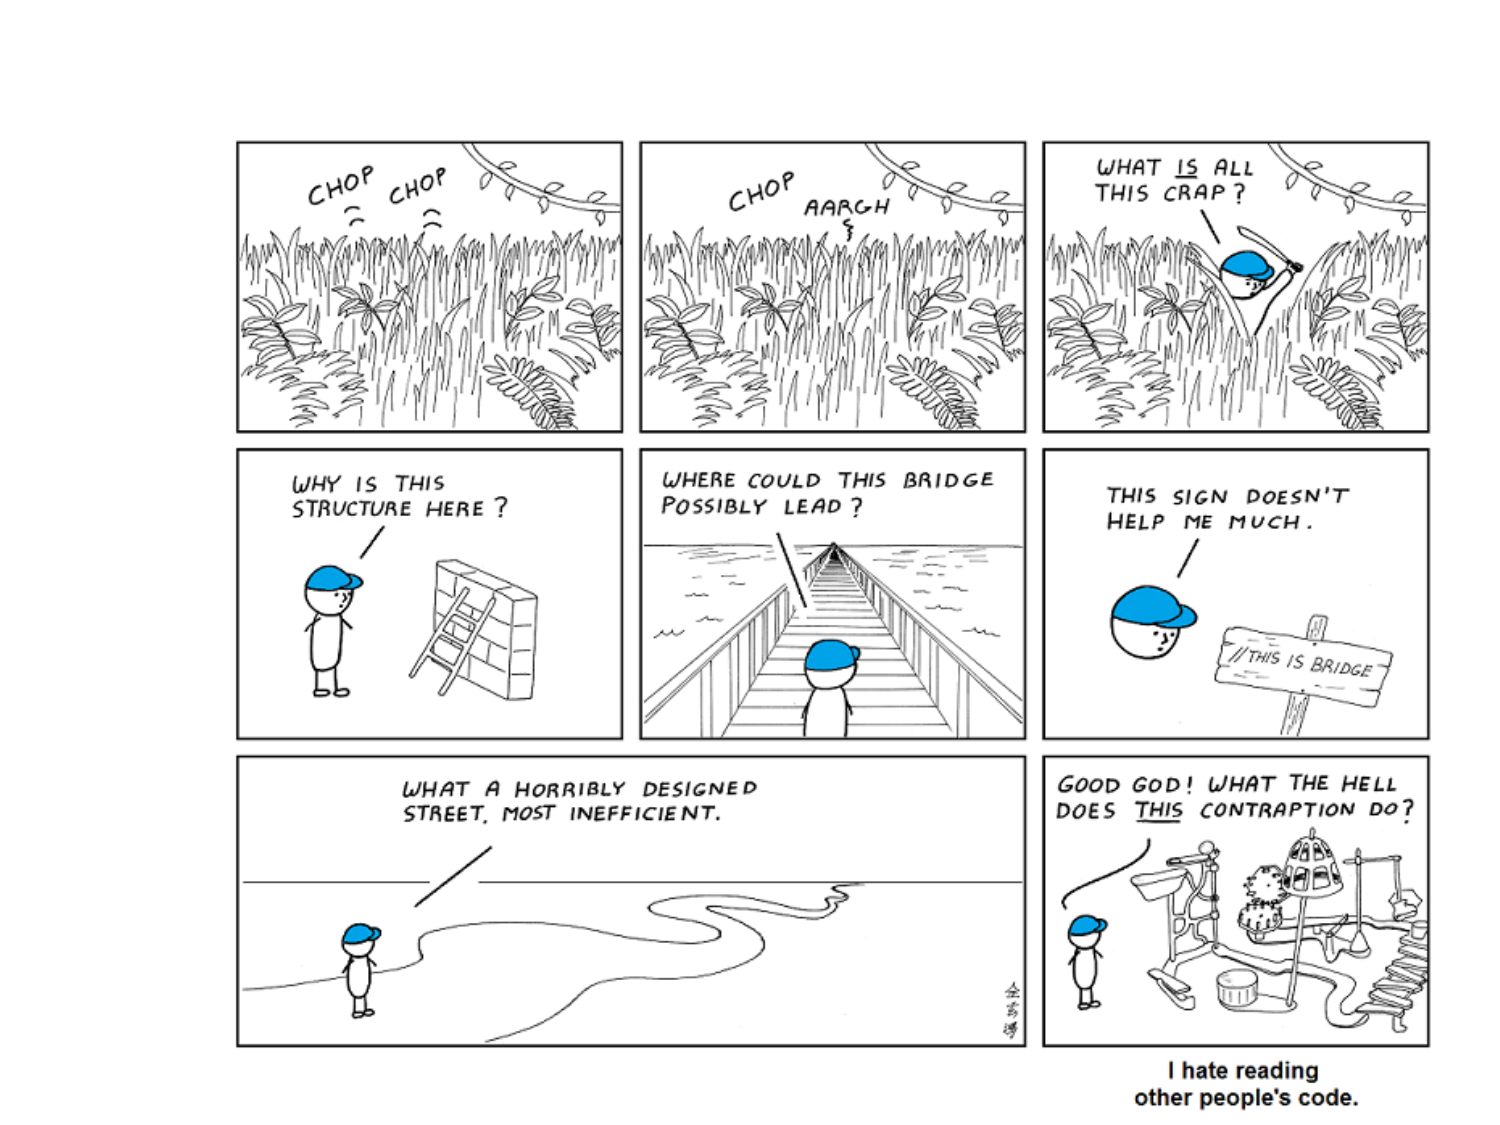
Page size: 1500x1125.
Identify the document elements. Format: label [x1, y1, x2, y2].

picture [235, 139, 1434, 1125]
